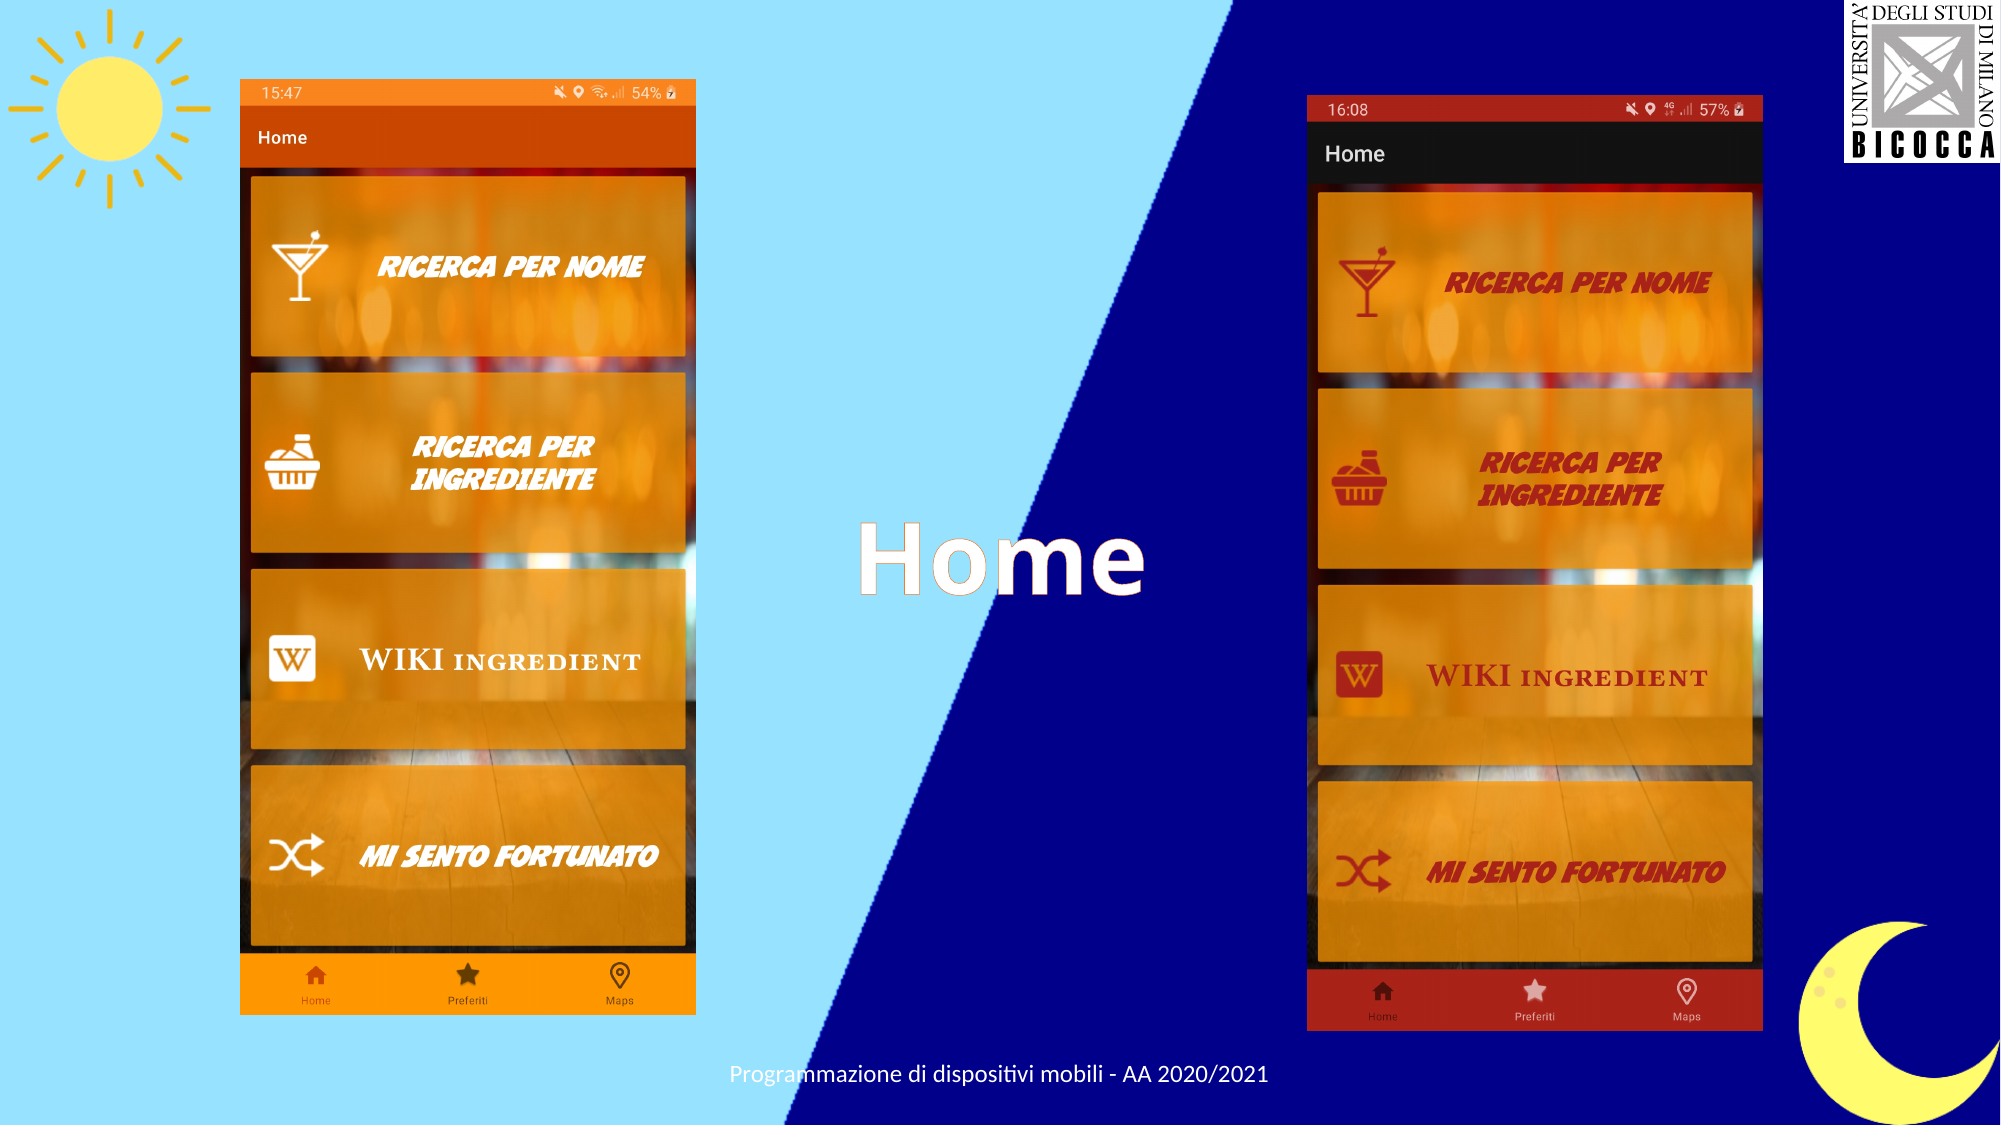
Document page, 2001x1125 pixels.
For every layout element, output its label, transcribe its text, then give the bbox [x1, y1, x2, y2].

picture [0, 0, 2001, 1125]
text_box Home [836, 486, 1163, 622]
footer Programmazione di dispositivi mobili - AA 2020/2021 [662, 1042, 1338, 1103]
